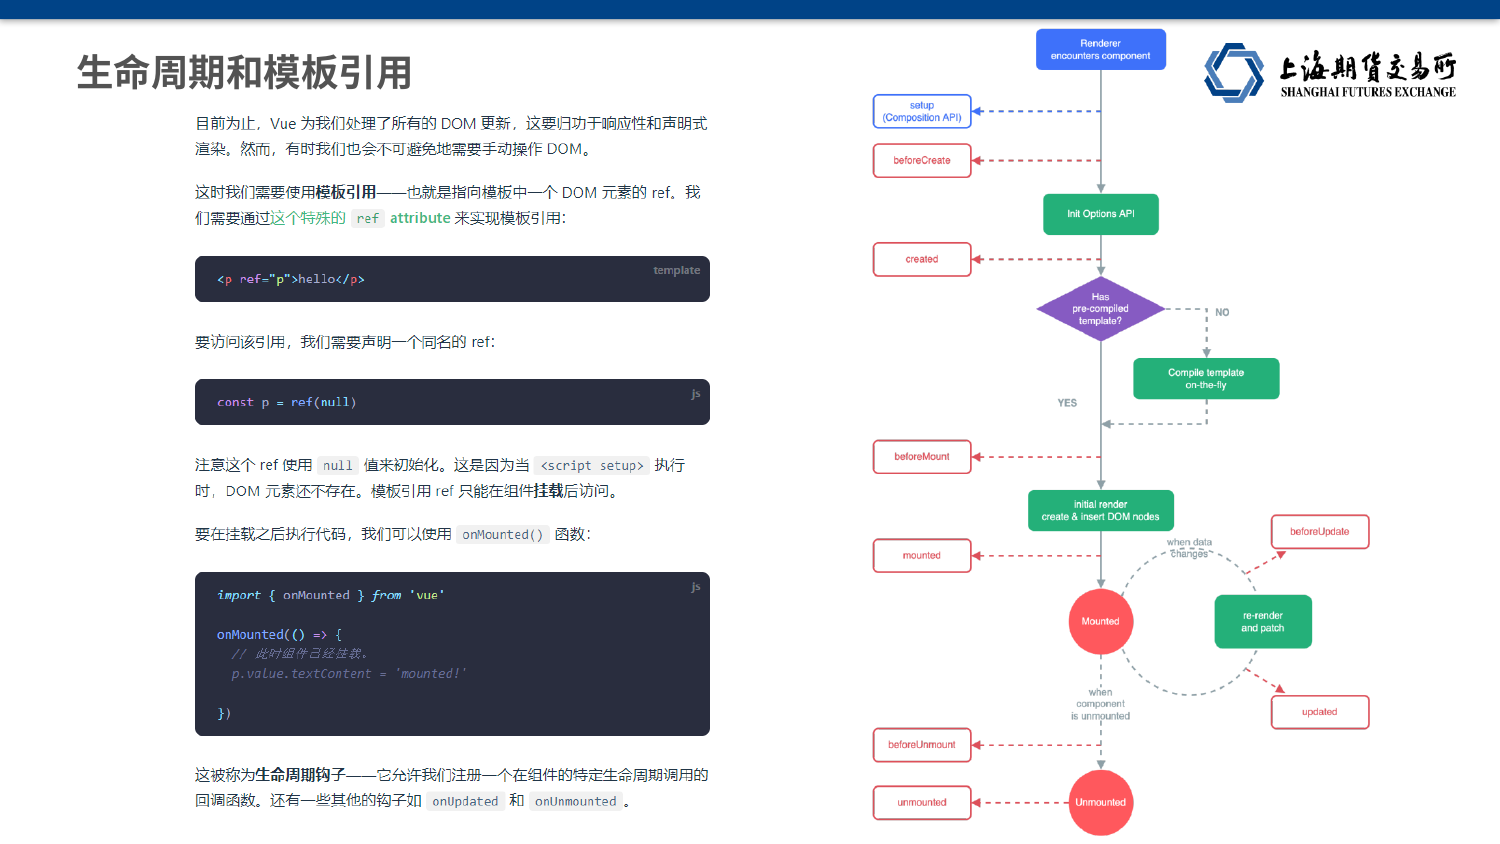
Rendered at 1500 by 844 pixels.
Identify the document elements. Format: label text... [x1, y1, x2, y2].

picture [186, 102, 729, 819]
text_box 生命周期和模板引用 [68, 41, 678, 102]
text_box [0, 0, 1500, 20]
picture [864, 20, 1456, 844]
